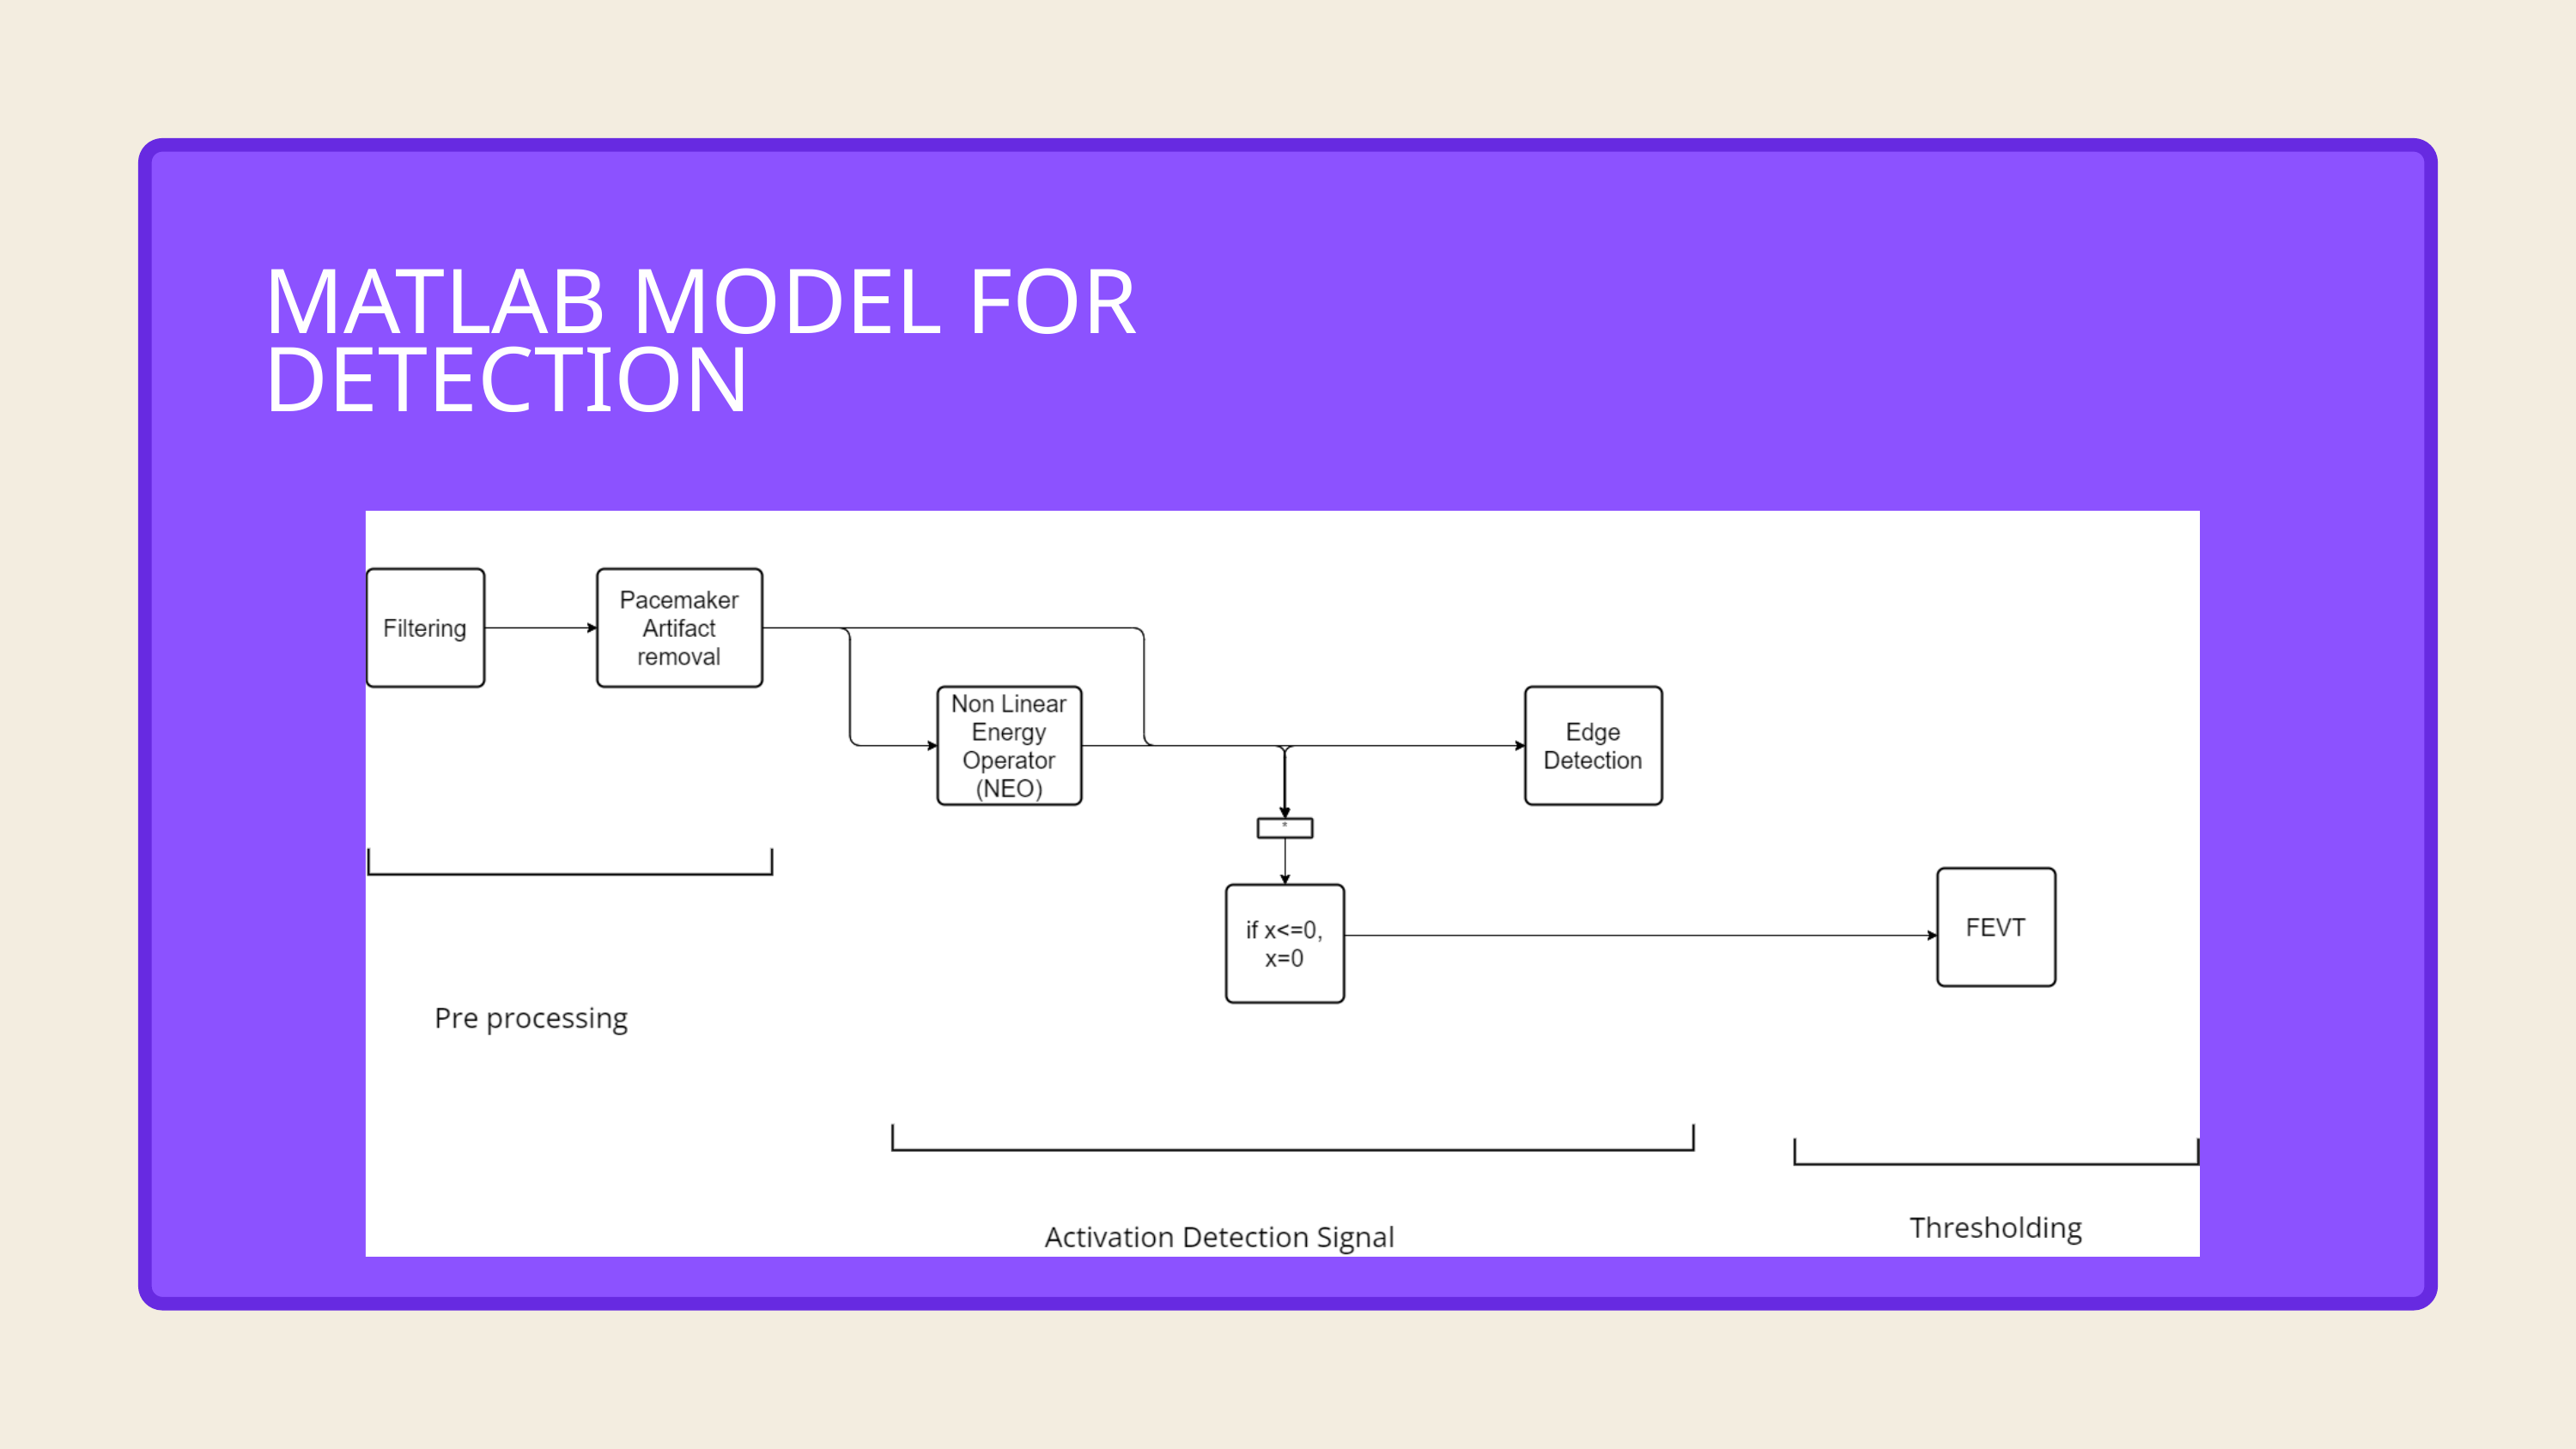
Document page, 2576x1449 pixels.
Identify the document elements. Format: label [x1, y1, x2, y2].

text_box [144, 144, 2432, 1304]
